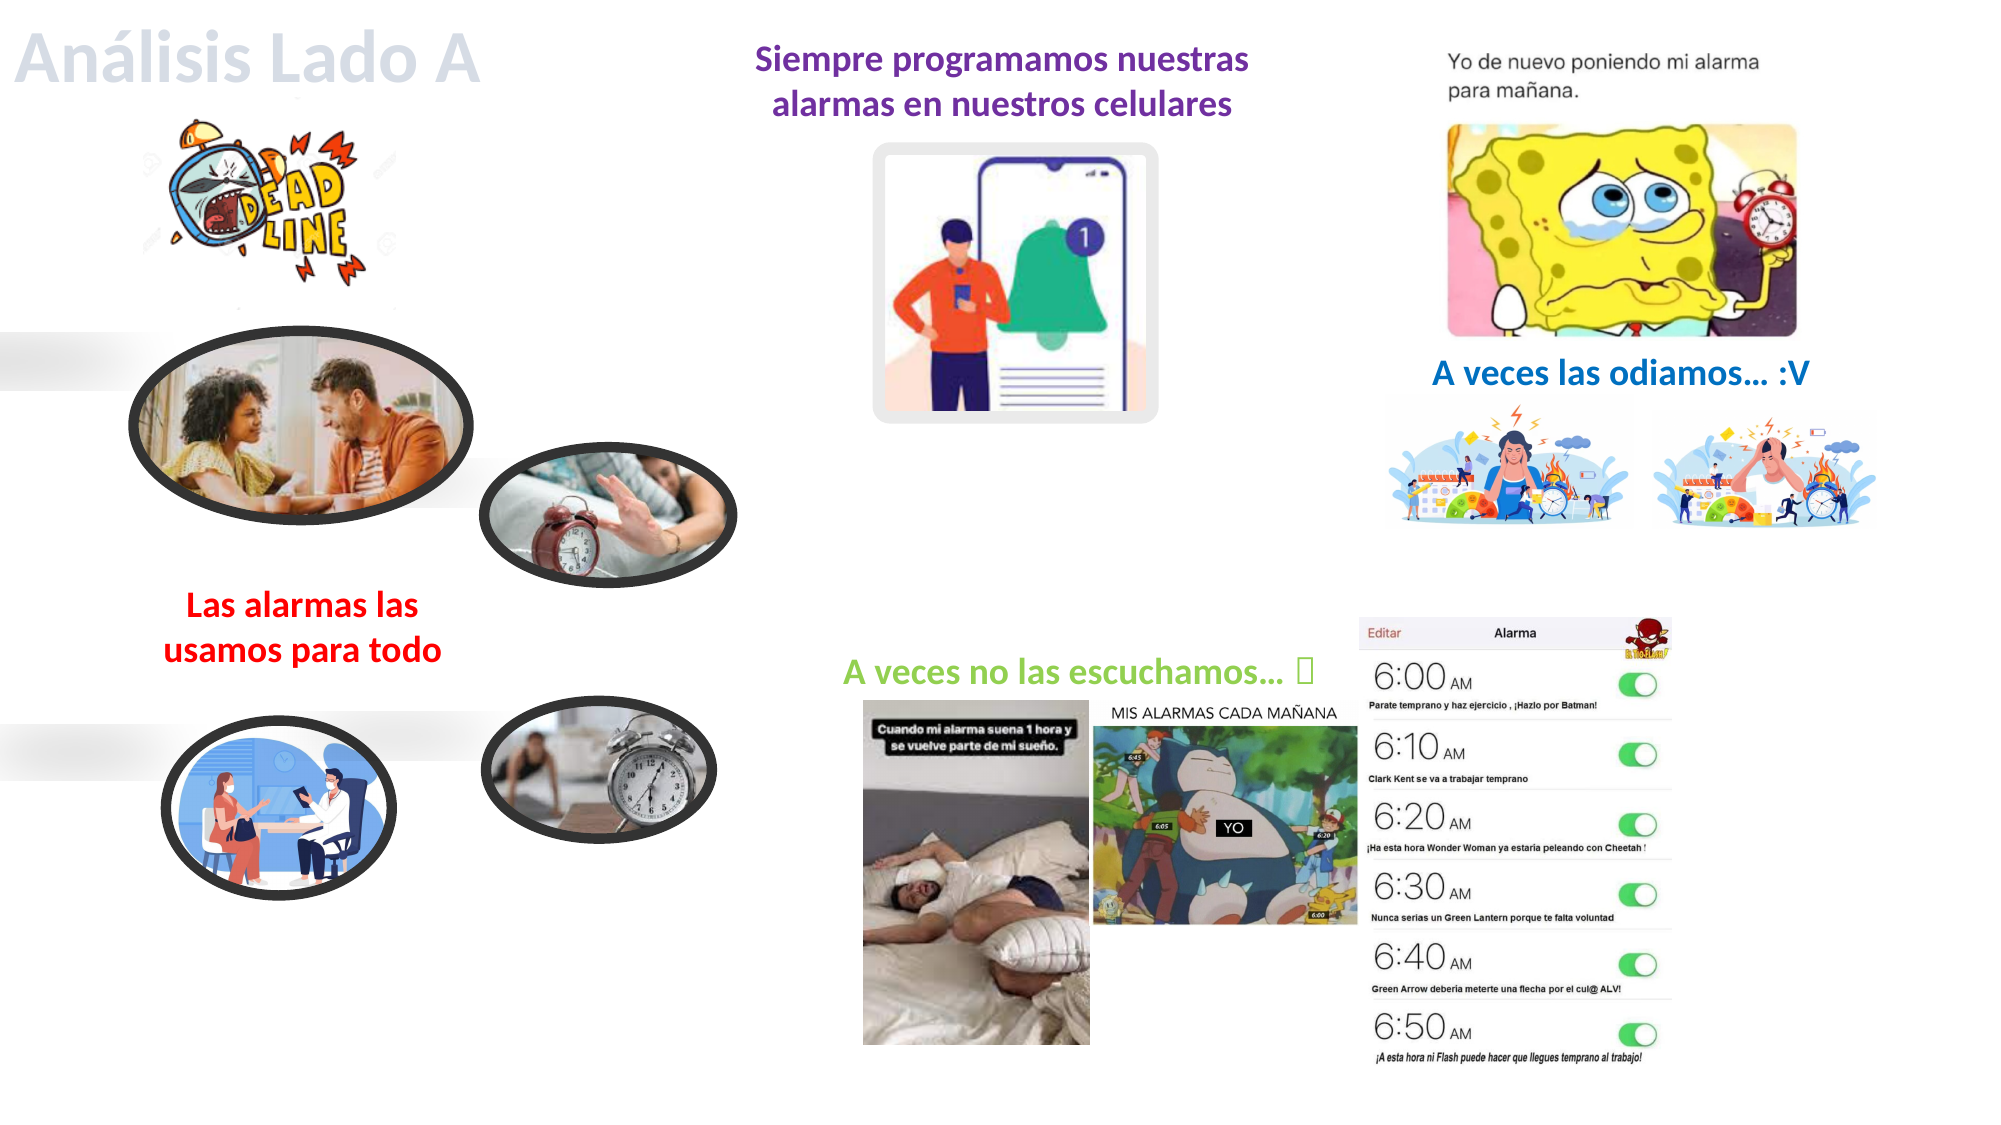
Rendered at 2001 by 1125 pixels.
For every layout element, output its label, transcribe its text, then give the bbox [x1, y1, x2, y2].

picture [863, 617, 1672, 1069]
text_box A veces las odiamos… :V [1350, 340, 1893, 401]
picture [1385, 393, 1634, 529]
text_box Siempre programamos nuestras alarmas en nuestros celulares [731, 26, 1274, 132]
text_box A veces no las escuchamos…  [808, 640, 1351, 700]
picture [485, 700, 712, 839]
picture [133, 330, 469, 521]
picture [165, 720, 392, 896]
picture [143, 97, 396, 311]
picture [1439, 53, 1804, 341]
picture [484, 447, 733, 583]
text_box Las alarmas las usamos para todo [145, 573, 461, 678]
text_box Análisis Lado A [0, 0, 719, 105]
picture [878, 148, 1153, 418]
picture [1652, 410, 1877, 529]
